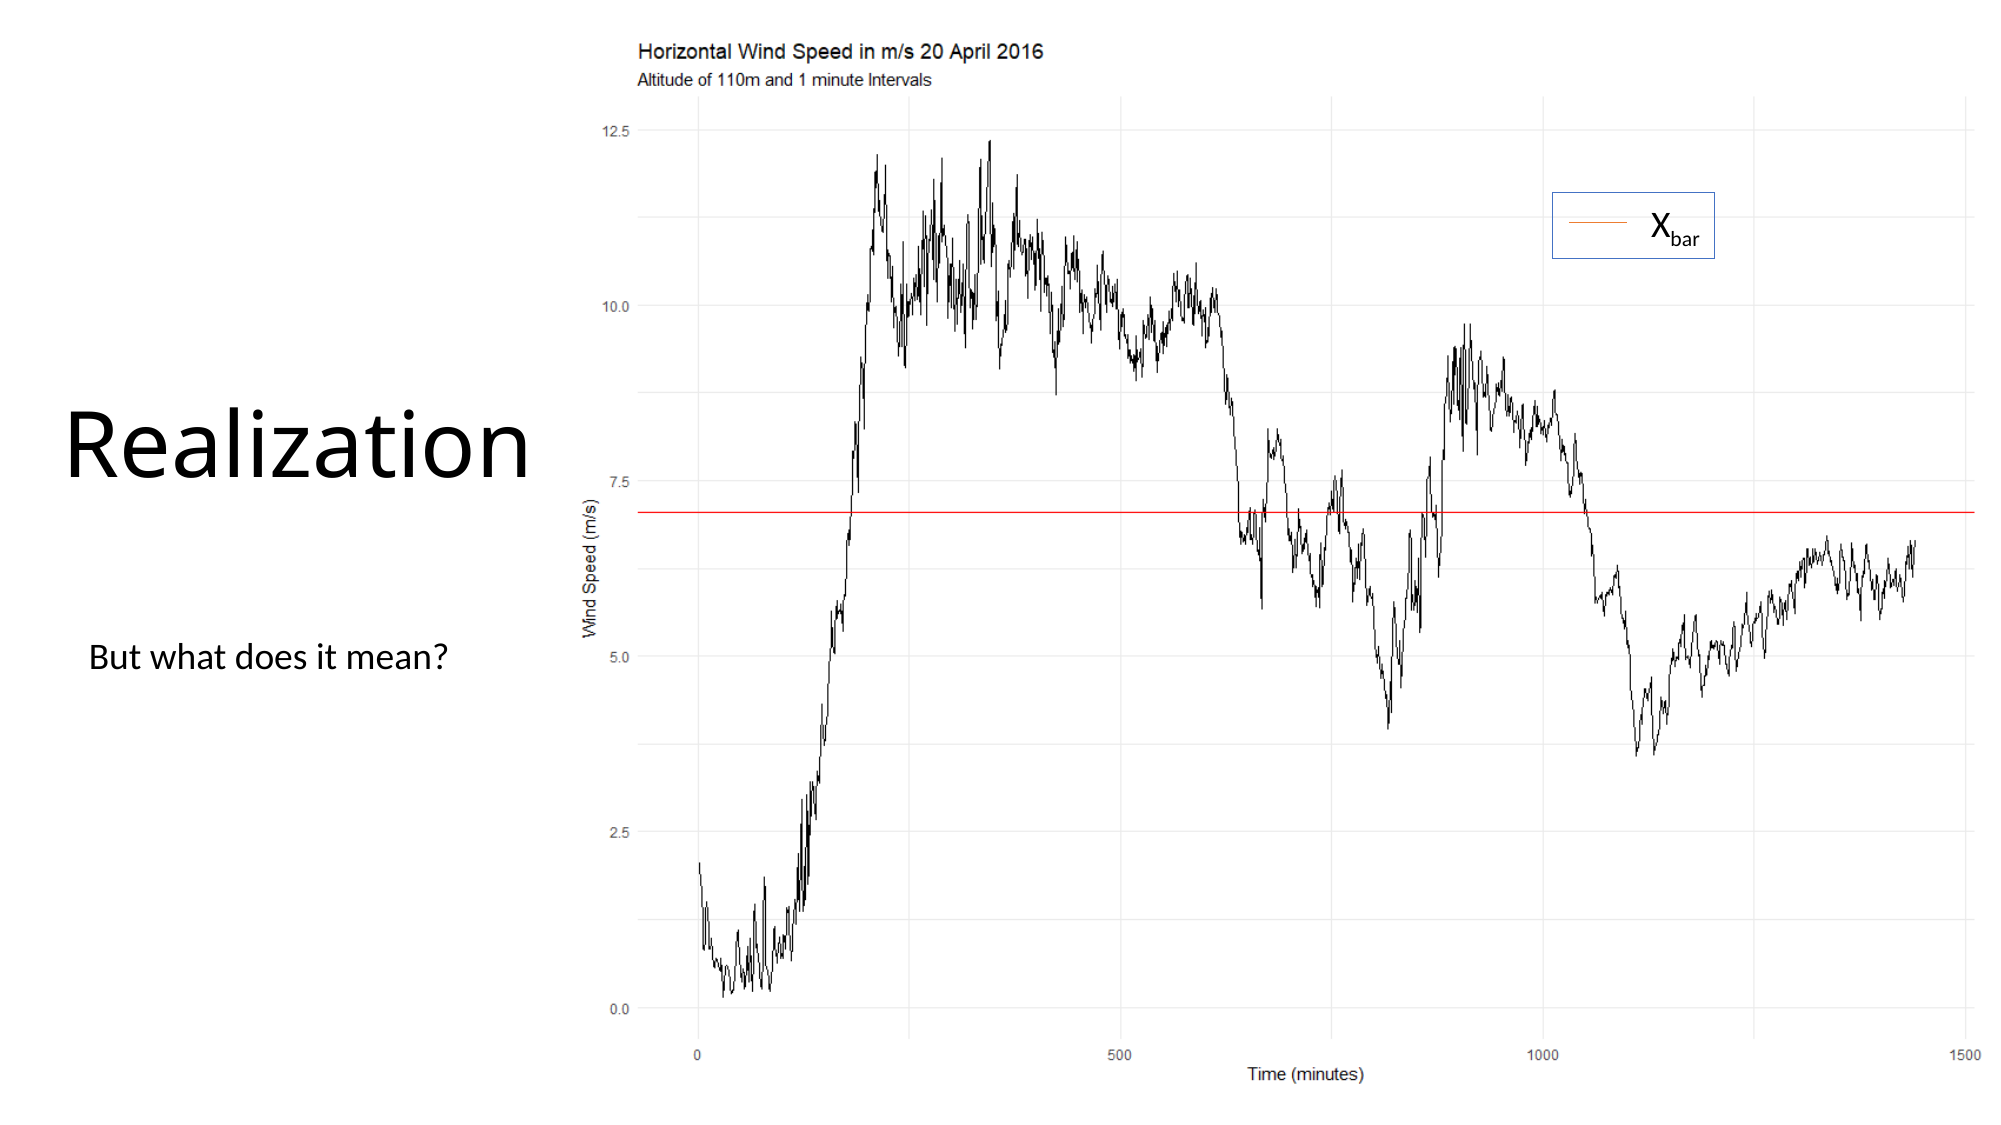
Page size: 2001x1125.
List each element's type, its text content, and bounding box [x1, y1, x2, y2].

title Realization [47, 314, 572, 583]
picture [572, 33, 1984, 1092]
text_box But what does it mean? [73, 624, 465, 685]
